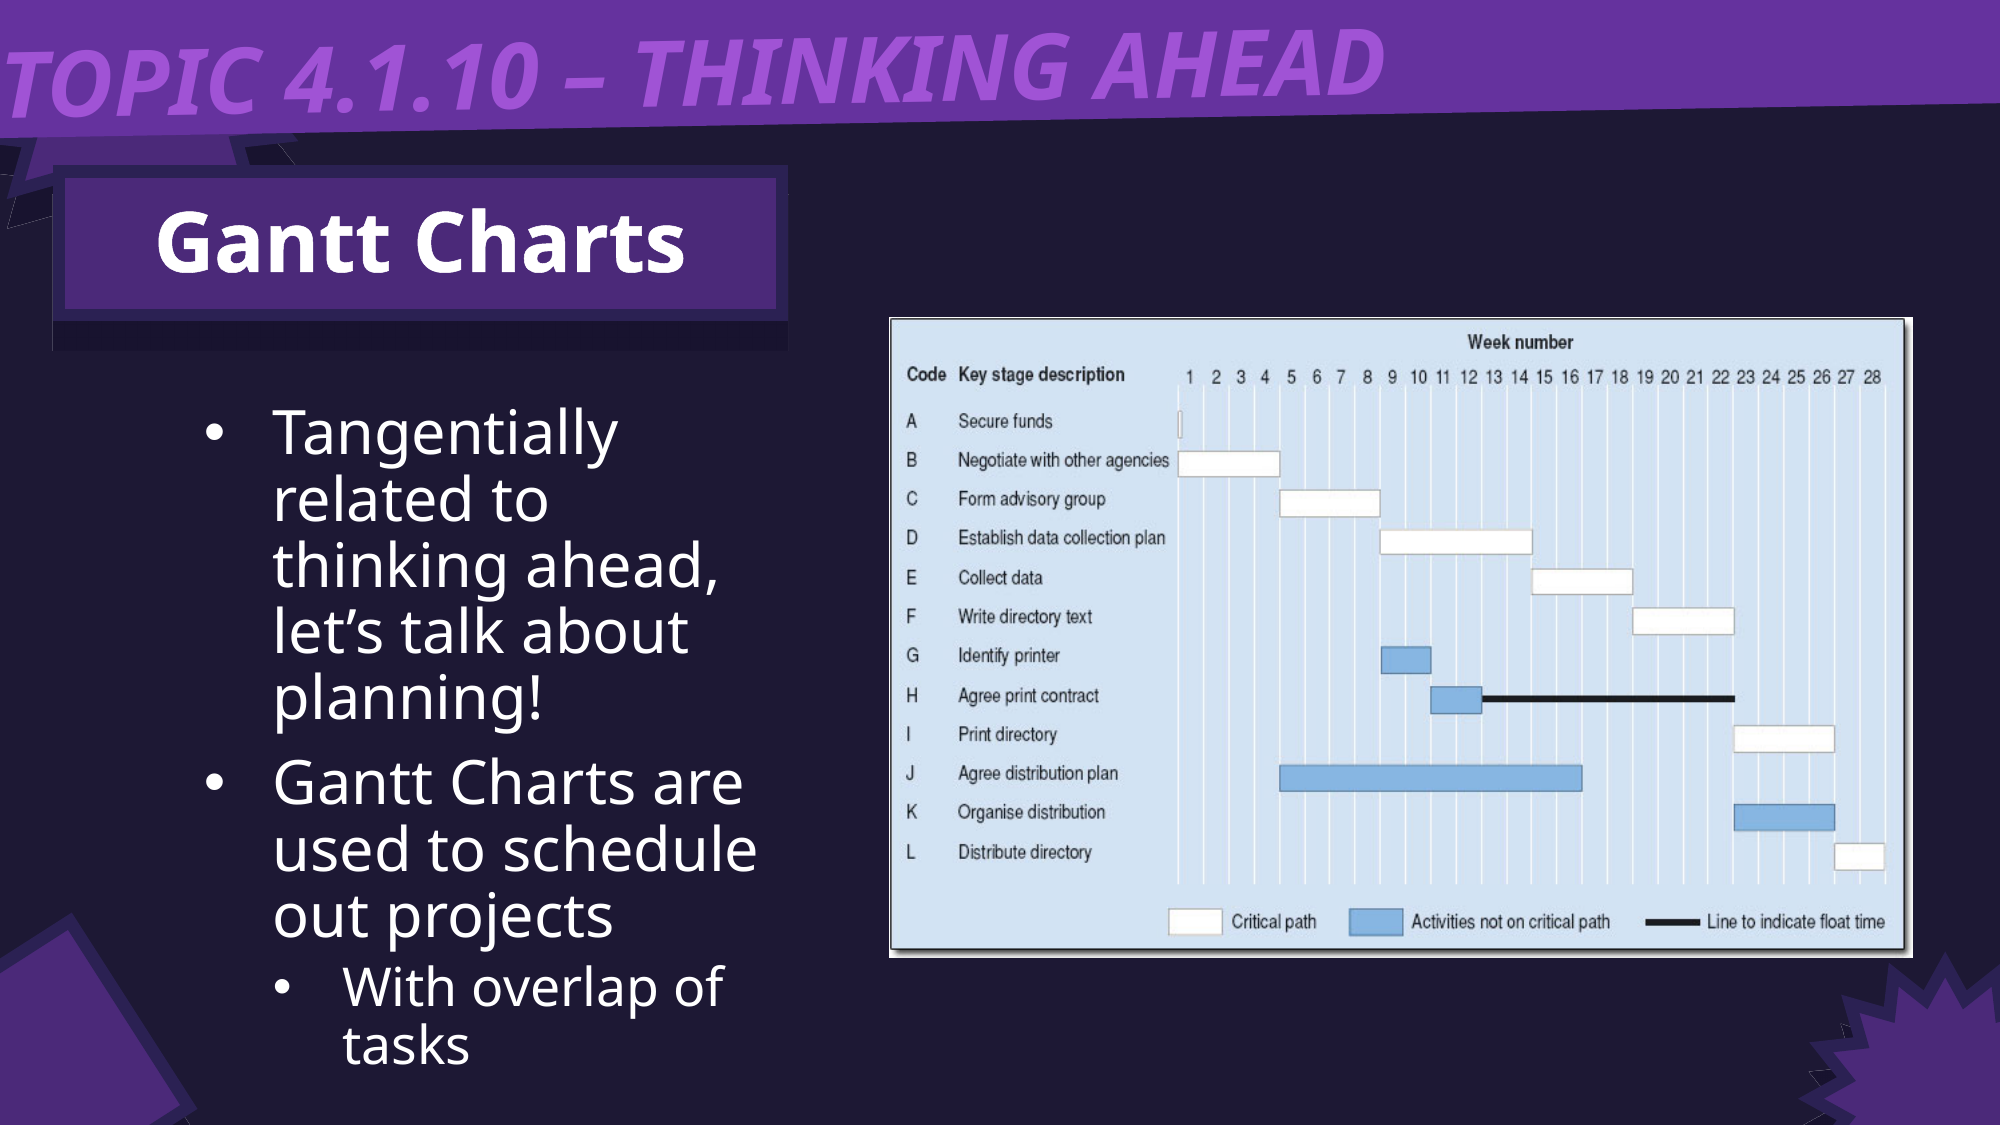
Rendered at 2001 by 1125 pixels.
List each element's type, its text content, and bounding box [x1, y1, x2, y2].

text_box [58, 170, 783, 316]
picture [888, 316, 1914, 959]
subtitle Tangentially related to thinking ahead, let’s talk about planning! Gantt Charts are used to schedule out projects With overlap of tasks [189, 394, 783, 1098]
text_box [1807, 961, 2000, 1125]
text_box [0, 0, 2000, 126]
text_box [0, 134, 290, 193]
text_box [0, 919, 192, 1125]
